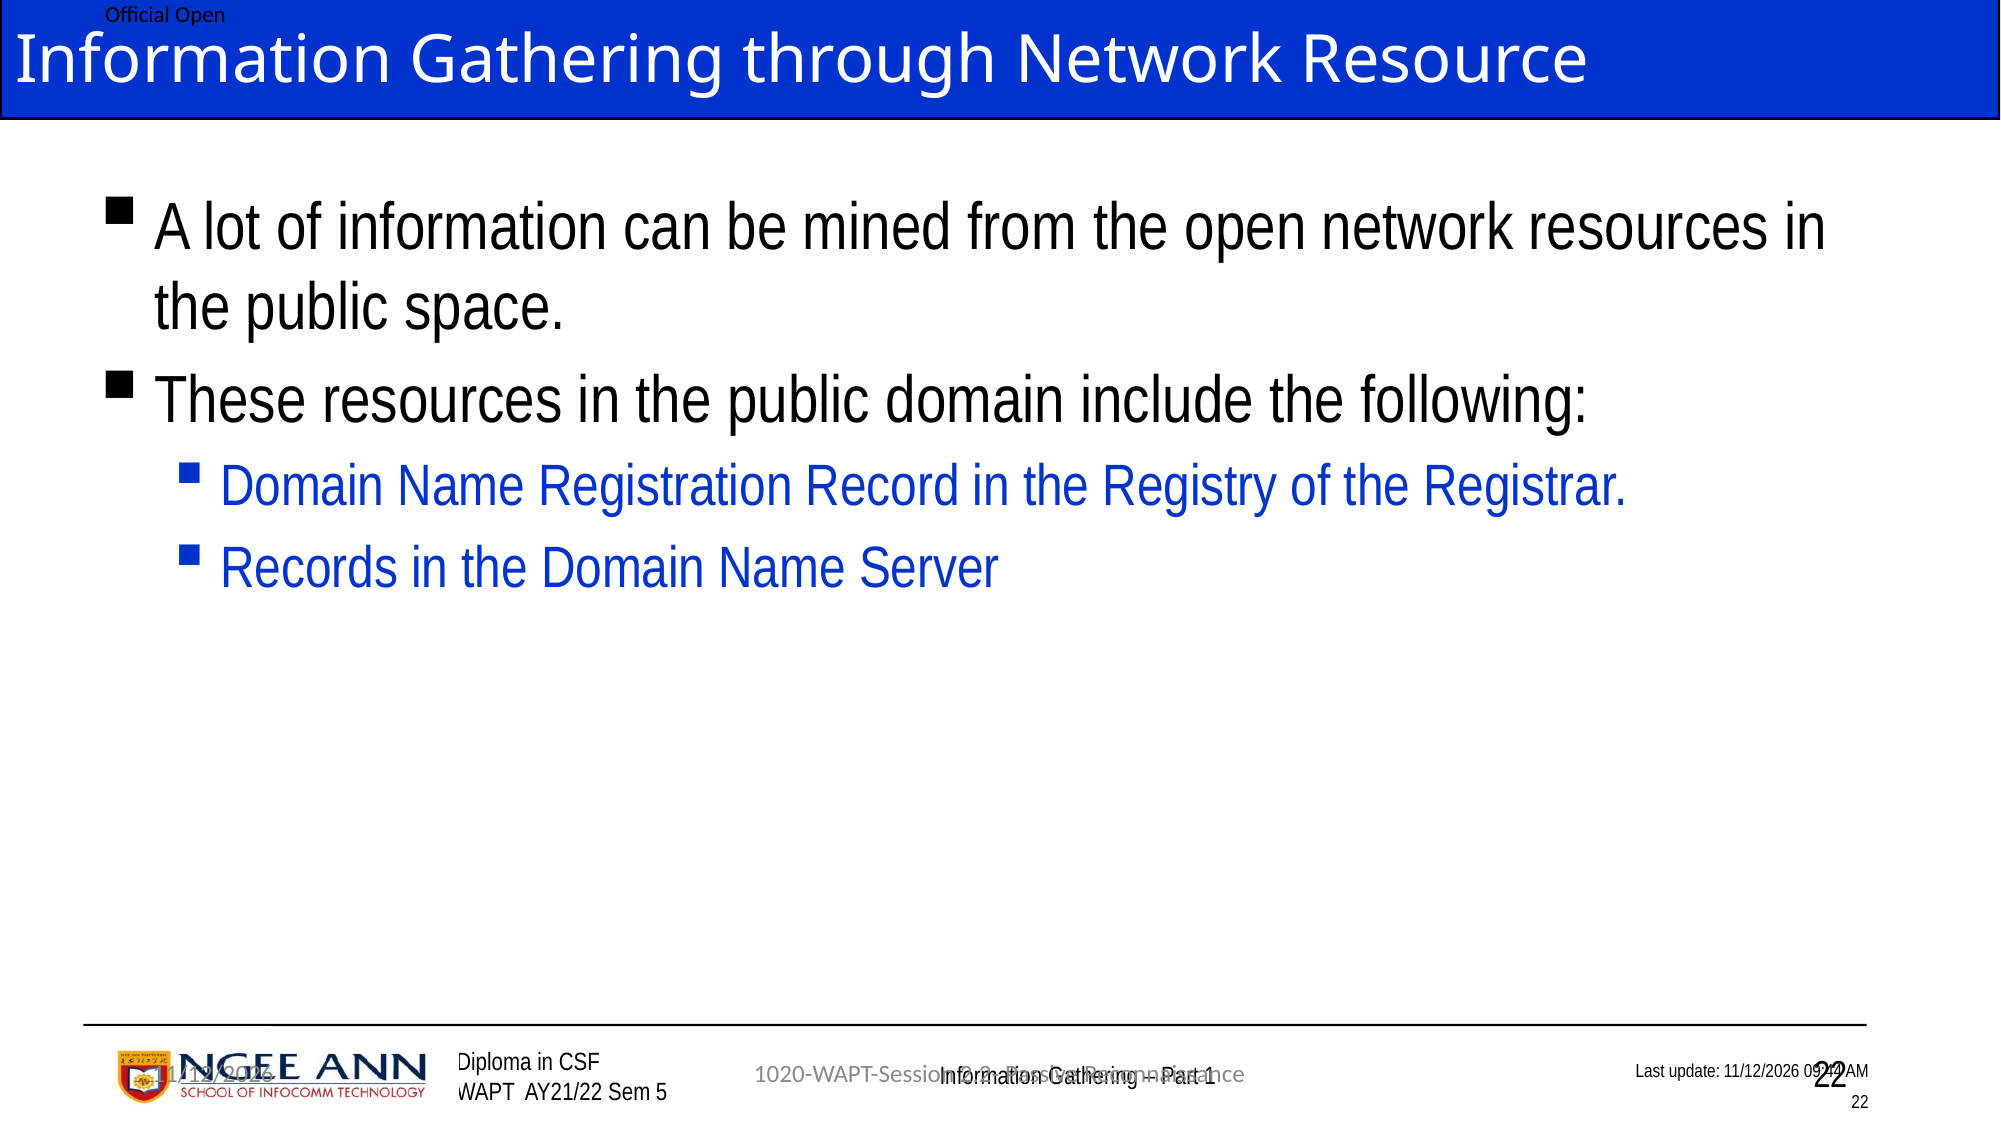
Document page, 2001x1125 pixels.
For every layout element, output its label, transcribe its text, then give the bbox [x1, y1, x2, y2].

text_box 1020-WAPT-Session 2.2- Passive Reconnaissance [662, 1042, 1338, 1103]
list A lot of information can be mined from the open network resources in the public space. These resources in the public domain include the following: Domain Name Registration Record in the Registry of the Registrar. Records in the Domain Name Server [83, 174, 1867, 1025]
text_box 11/3/2021 [137, 1042, 588, 1103]
text_box 22 [1412, 1042, 1863, 1103]
title Information Gathering through Network Resource [0, 0, 1969, 115]
picture [83, 1028, 459, 1125]
